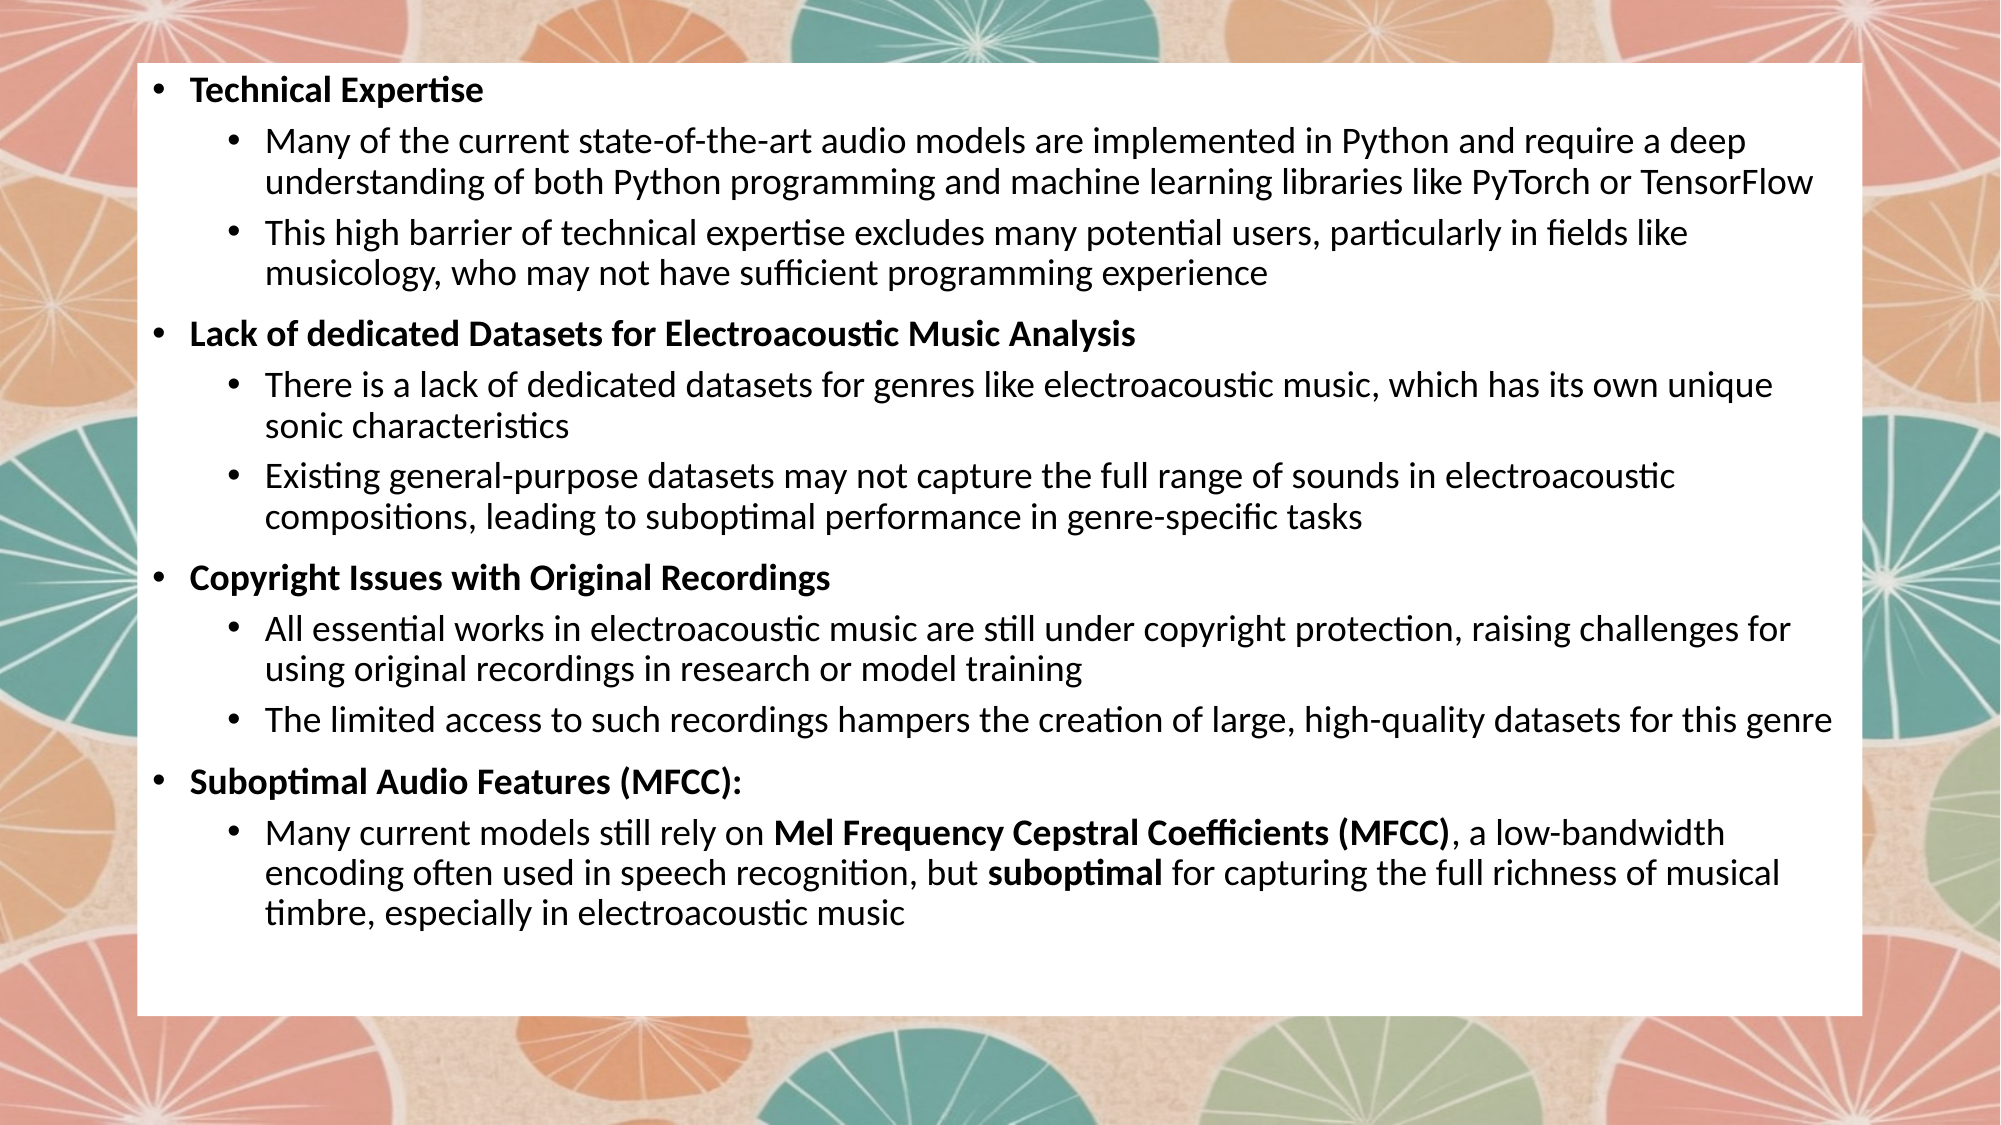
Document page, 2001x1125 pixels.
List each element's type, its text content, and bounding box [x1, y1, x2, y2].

list Technical Expertise Many of the current state-of-the-art audio models are implemented in Python and require a deep understanding of both Python programming and machine learning libraries like PyTorch or TensorFlow This high barrier of technical expertise excludes many potential users, particularly in fields like musicology, who may not have sufficient programming experience Lack of dedicated Datasets for Electroacoustic Music Analysis There is a lack of dedicated datasets for genres like electroacoustic music, which has its own unique sonic characteristics Existing general-purpose datasets may not capture the full range of sounds in electroacoustic compositions, leading to suboptimal performance in genre-specific tasks Copyright Issues with Original Recordings All essential works in electroacoustic music are still under copyright protection, raising challenges for using original recordings in research or model training The limited access to such recordings hampers the creation of large, high-quality datasets for this genre Suboptimal Audio Features (MFCC): Many current models still rely on Mel Frequency Cepstral Coefficients (MFCC), a low-bandwidth encoding often used in speech recognition, but suboptimal for capturing the full richness of musical timbre, especially in electroacoustic music [137, 63, 1863, 1017]
picture [0, 0, 2001, 1125]
